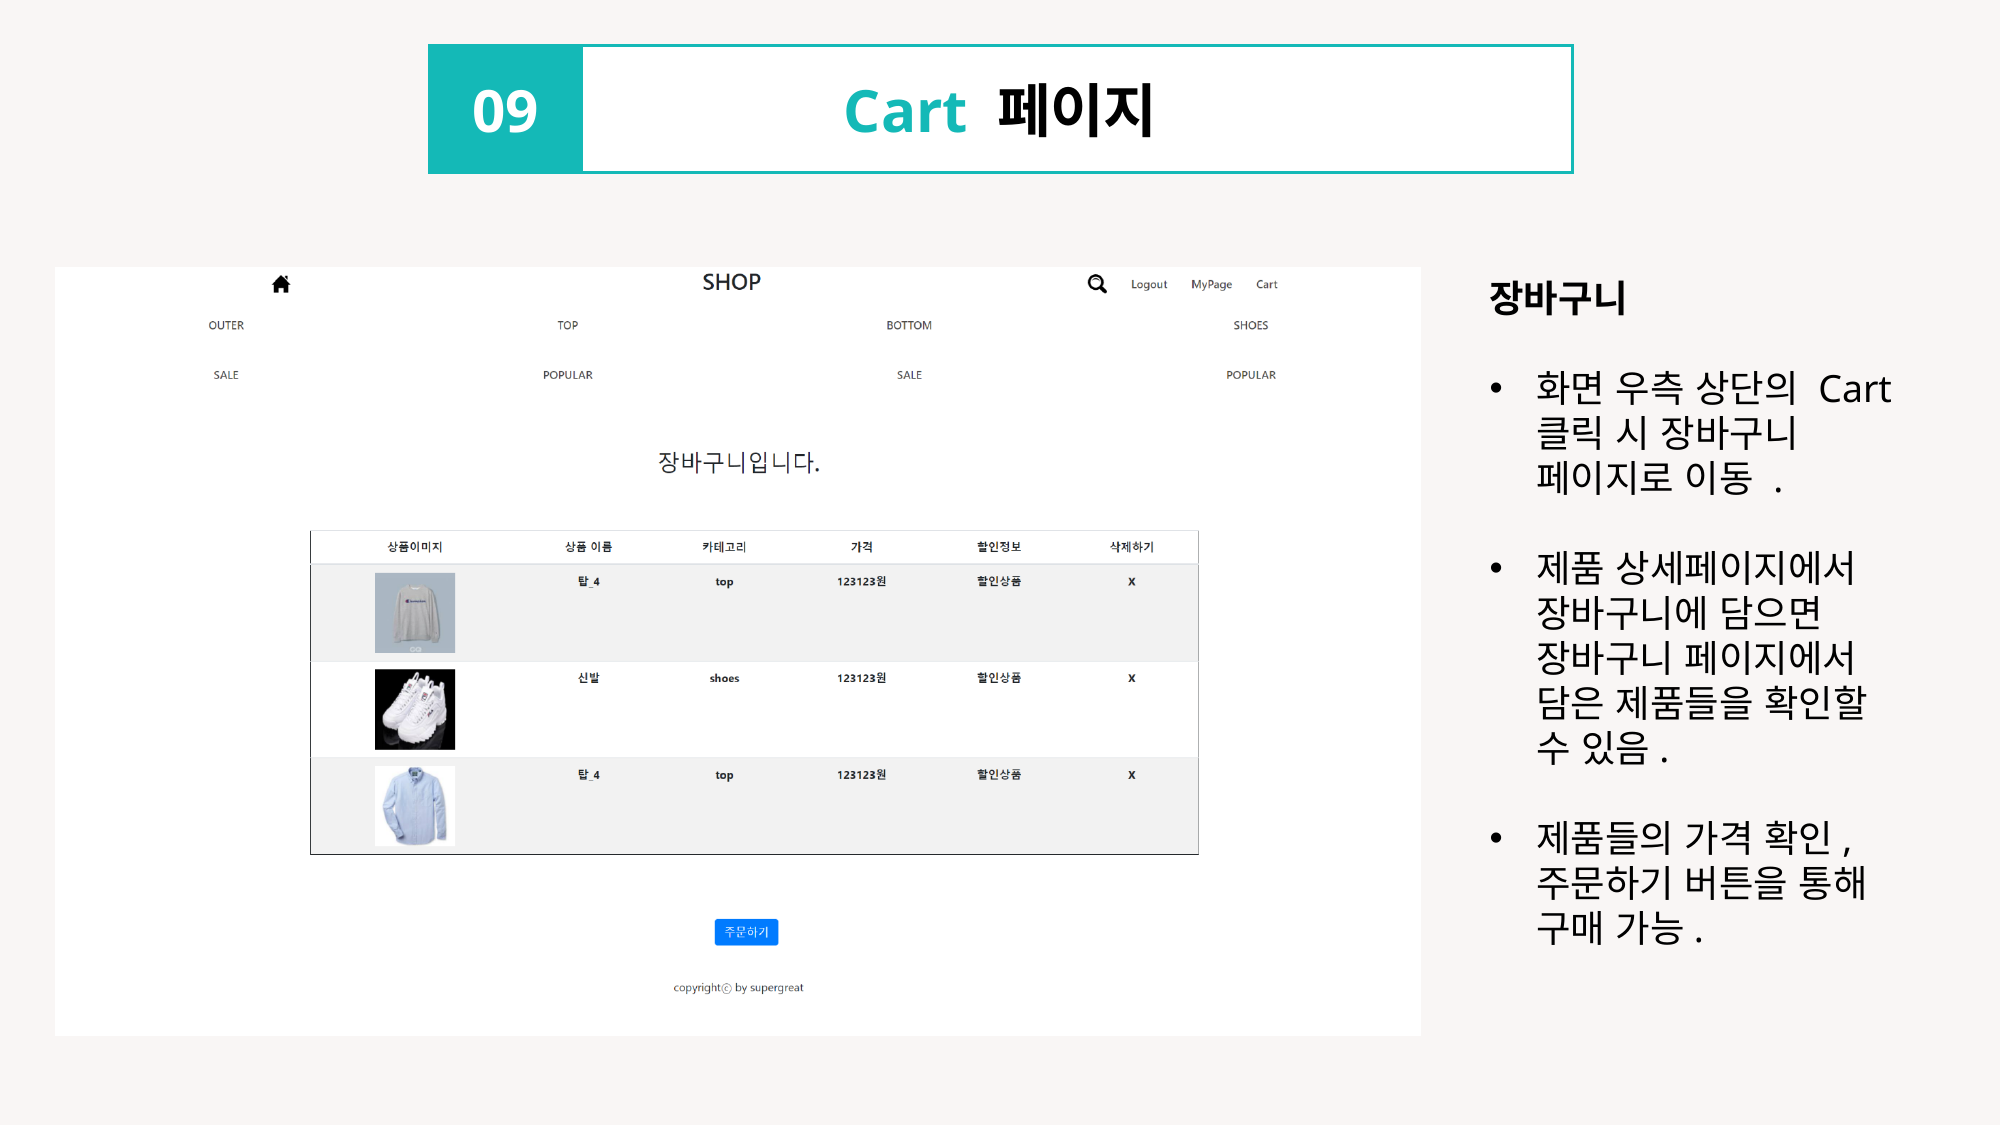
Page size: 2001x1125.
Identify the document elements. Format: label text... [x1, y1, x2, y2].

picture [55, 267, 1421, 1036]
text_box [429, 45, 1573, 173]
text_box 장바구니 화면 우측 상단의 Cart 클릭 시 장바구니 페이지로 이동 . 제품 상세페이지에서 장바구니에 담으면 장바구니 페이지에서 담은 제품들을 확인할 수 있음. 제품들의 가격 확인, 주문하기 버튼을 통해 구매 가능. [1474, 267, 1927, 958]
